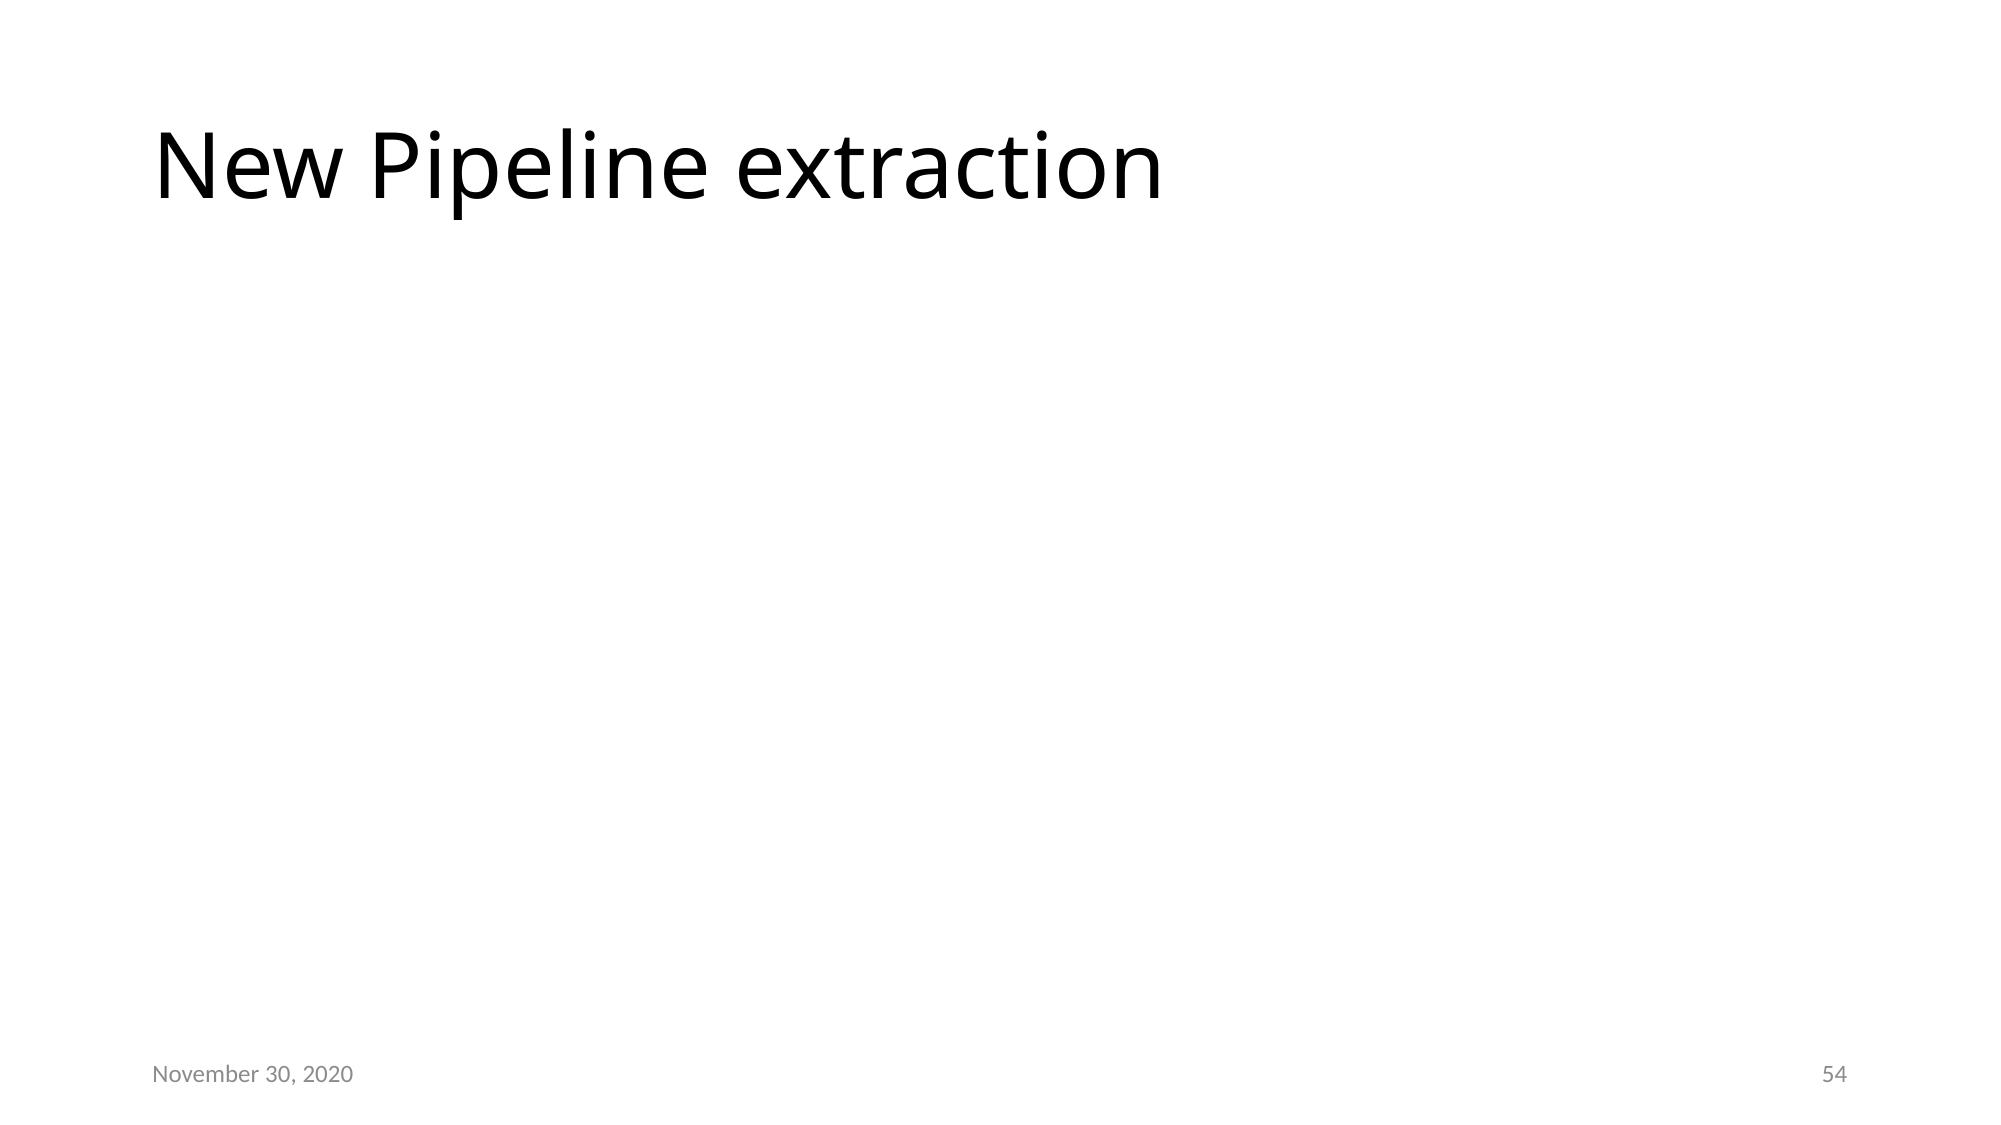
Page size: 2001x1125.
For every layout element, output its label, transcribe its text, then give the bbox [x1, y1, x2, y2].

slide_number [137, 1042, 588, 1103]
title New Pipeline extraction [137, 59, 1863, 278]
slide_number 54 [1412, 1042, 1863, 1103]
